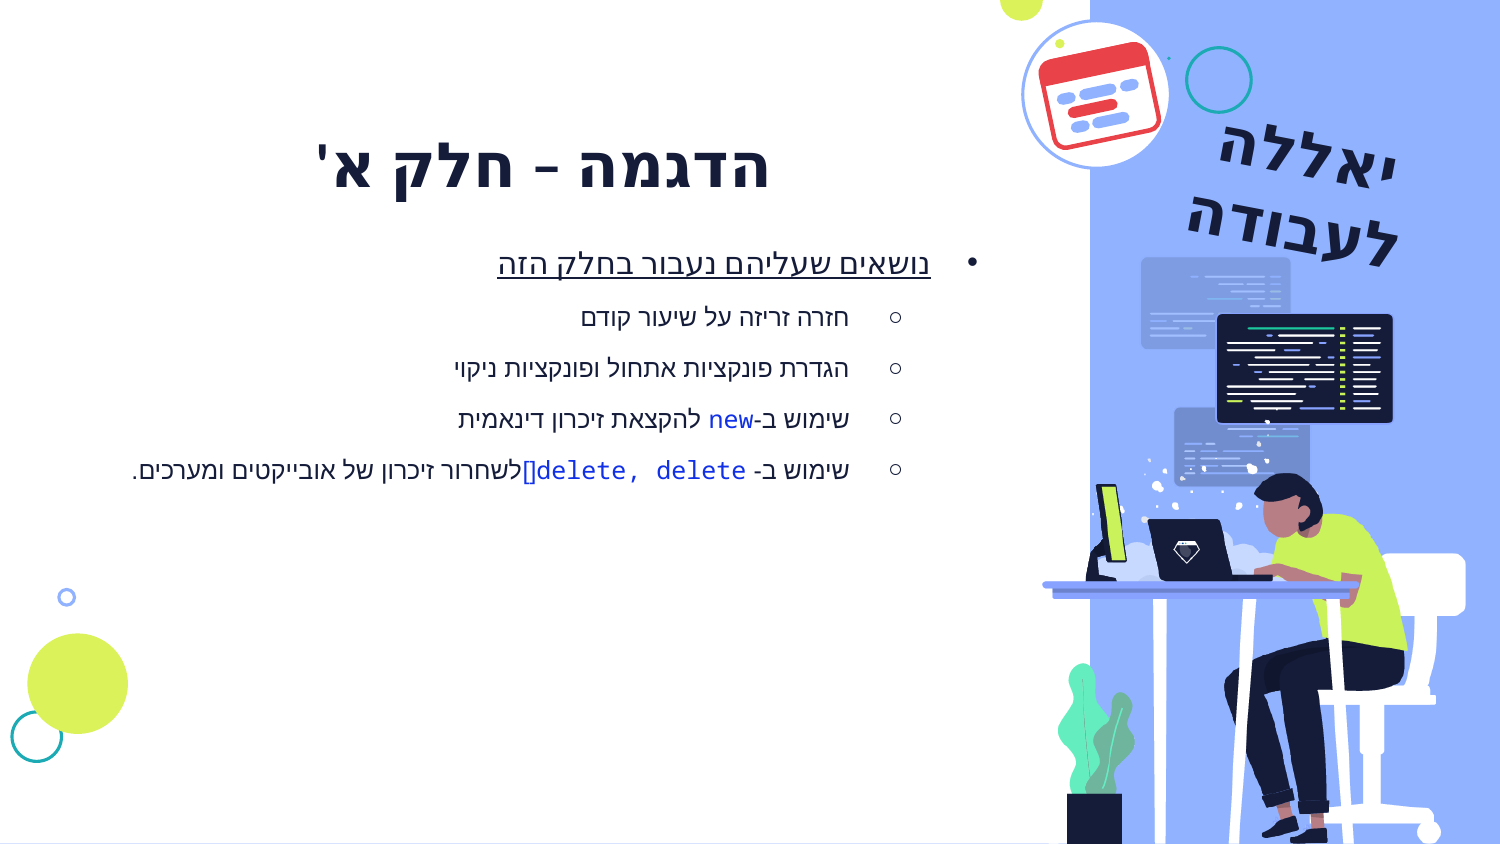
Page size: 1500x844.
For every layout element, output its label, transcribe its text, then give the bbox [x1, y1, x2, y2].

list נושאים שעליהם נעבור בחלק הזה חזרה זריזה על שיעור קודם הגדרת פונקציות אתחול ופונקציות ניקוי שימוש ב-new להקצאת זיכרון דינאמית שימוש ב- delete, delete[]לשחרור זיכרון של אובייקטים ומערכים. [88, 243, 1000, 756]
picture [1042, 255, 1466, 844]
title הדגמה – חלק א' [88, 88, 1000, 237]
